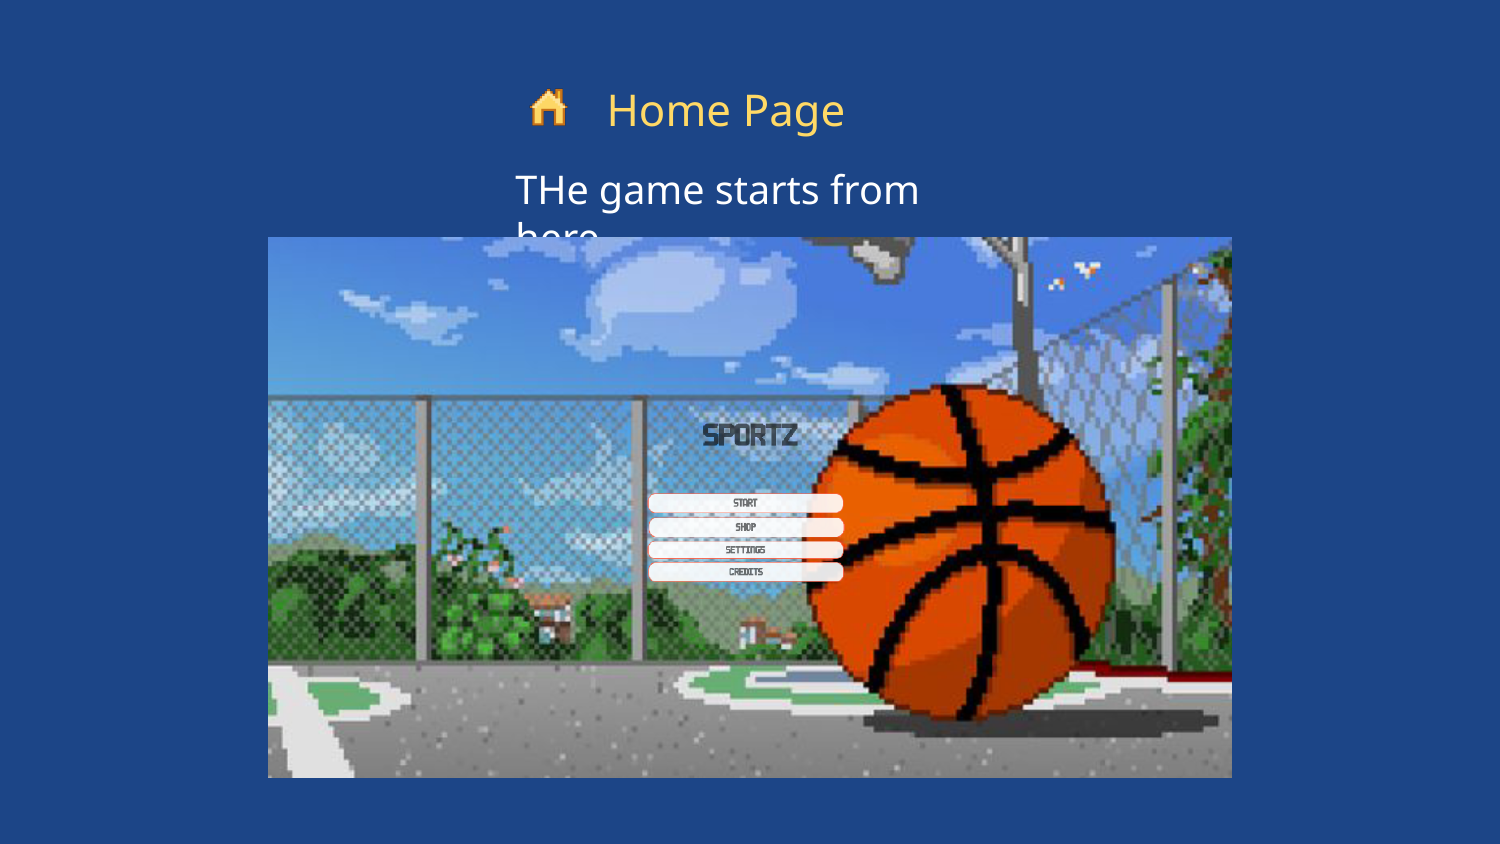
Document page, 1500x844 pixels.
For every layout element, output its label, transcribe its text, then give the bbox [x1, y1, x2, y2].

picture [268, 237, 1232, 778]
list THe game starts from here [500, 150, 1025, 225]
picture [529, 88, 568, 127]
title Home Page [591, 56, 918, 150]
